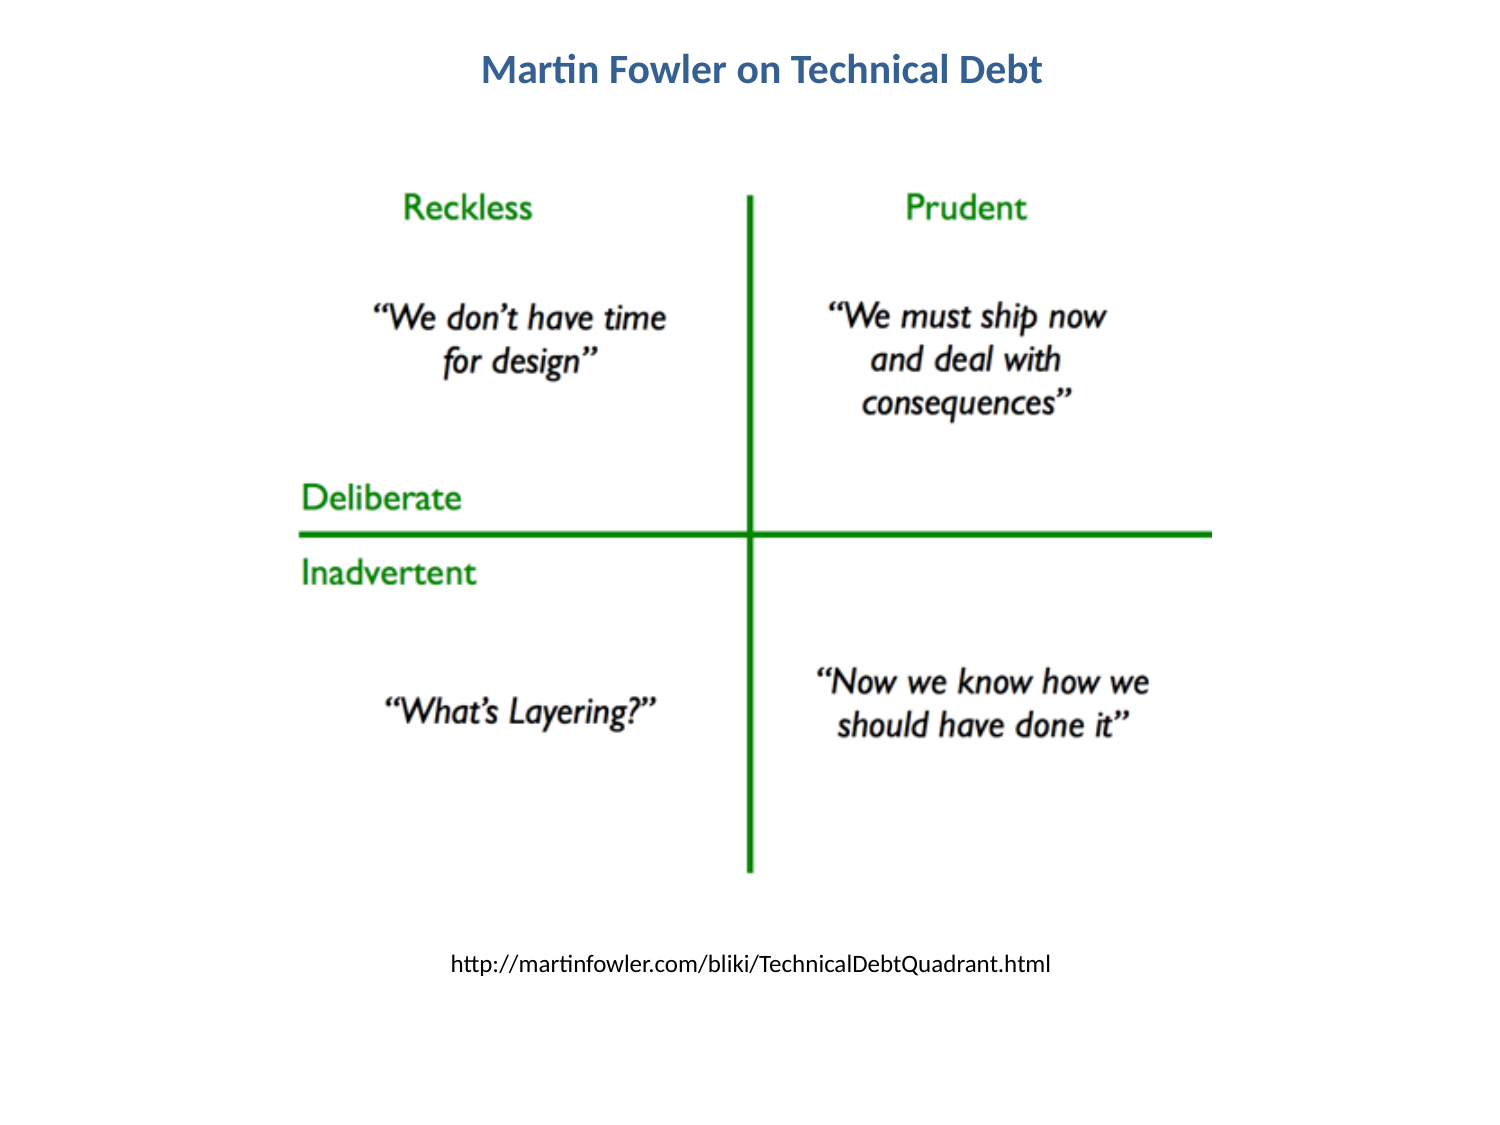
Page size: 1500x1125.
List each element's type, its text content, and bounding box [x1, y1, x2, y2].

title http://martinfowler.com/bliki/TechnicalDebtQuadrant.html [108, 856, 1395, 1068]
text_box Martin Fowler on Technical Debt [108, 34, 1416, 100]
picture [289, 188, 1213, 881]
